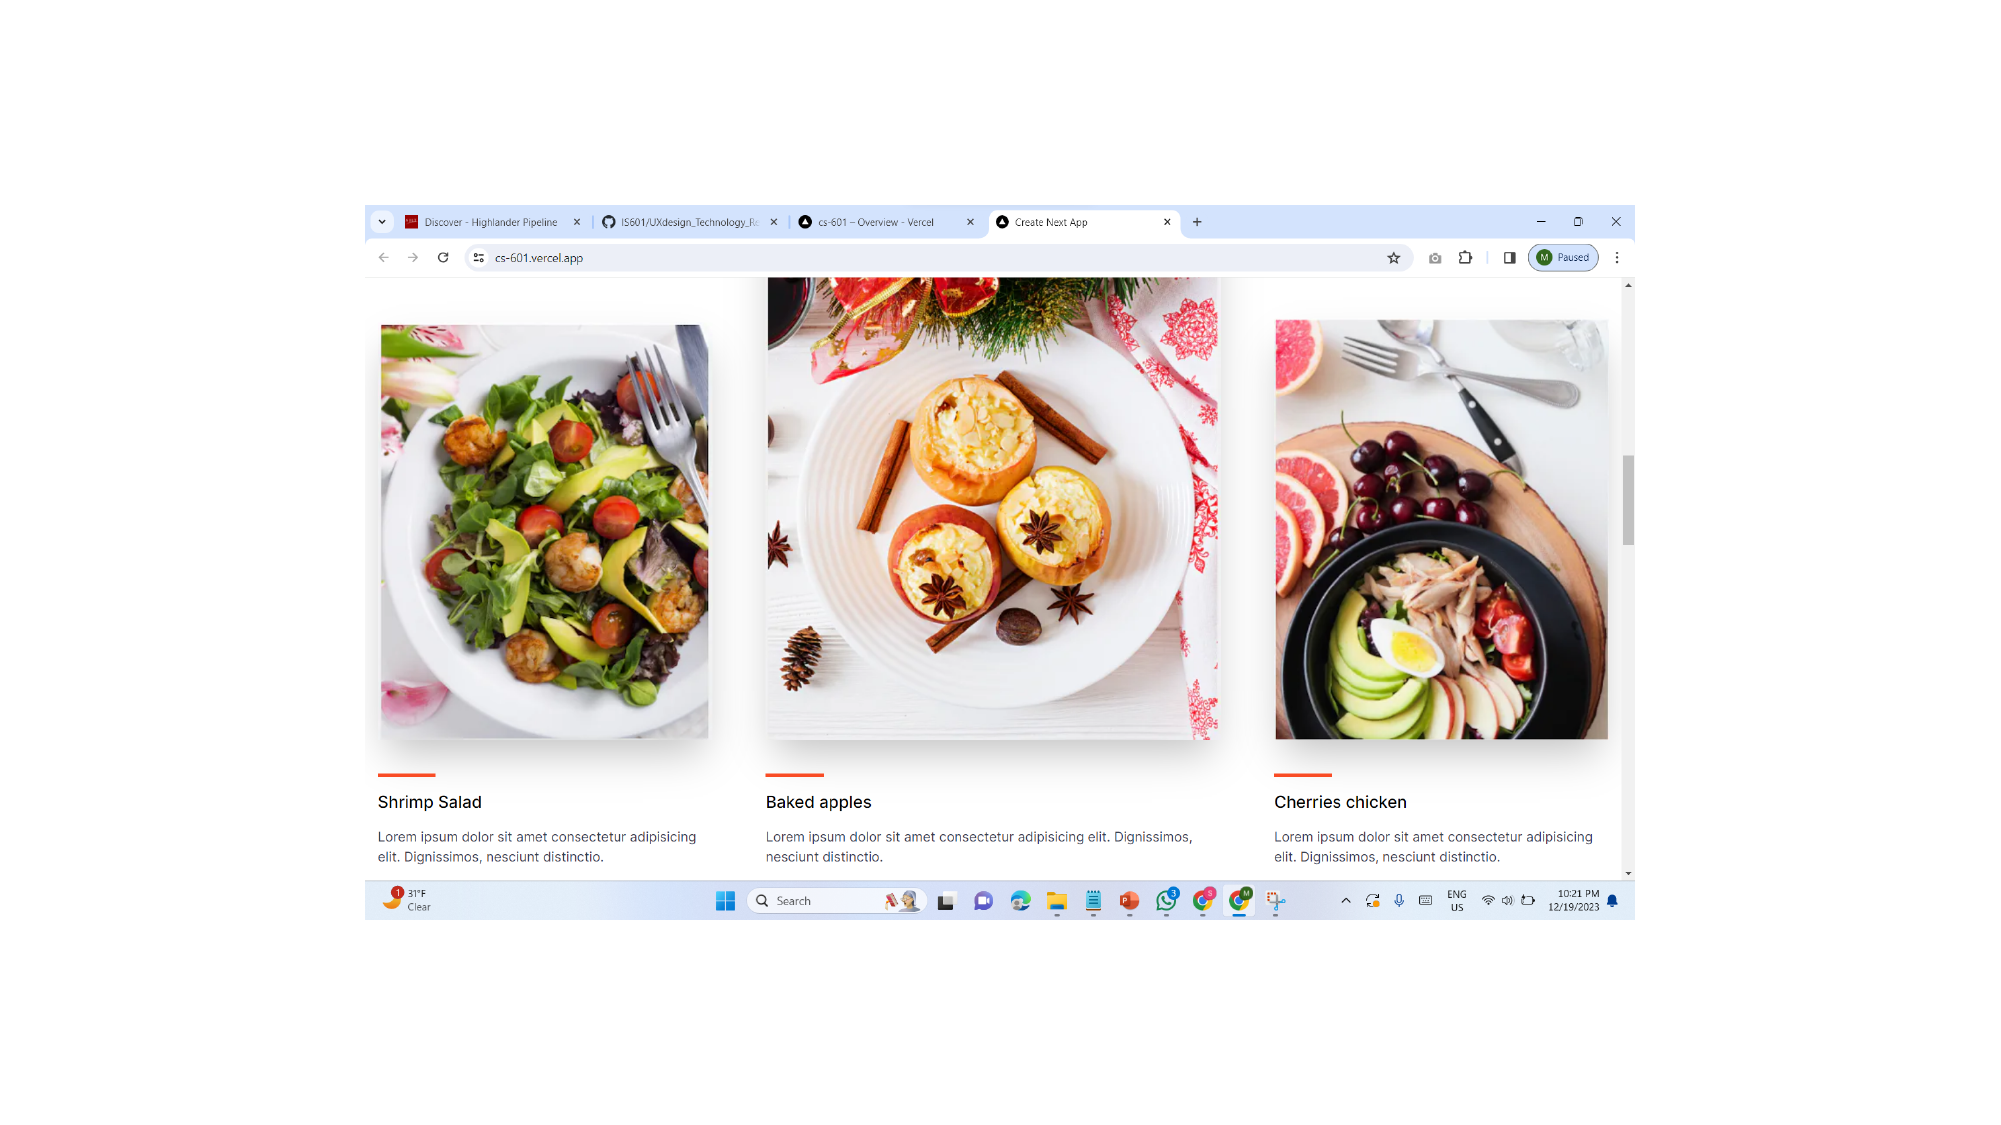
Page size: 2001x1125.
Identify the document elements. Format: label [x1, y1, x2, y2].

list [364, 205, 1635, 920]
